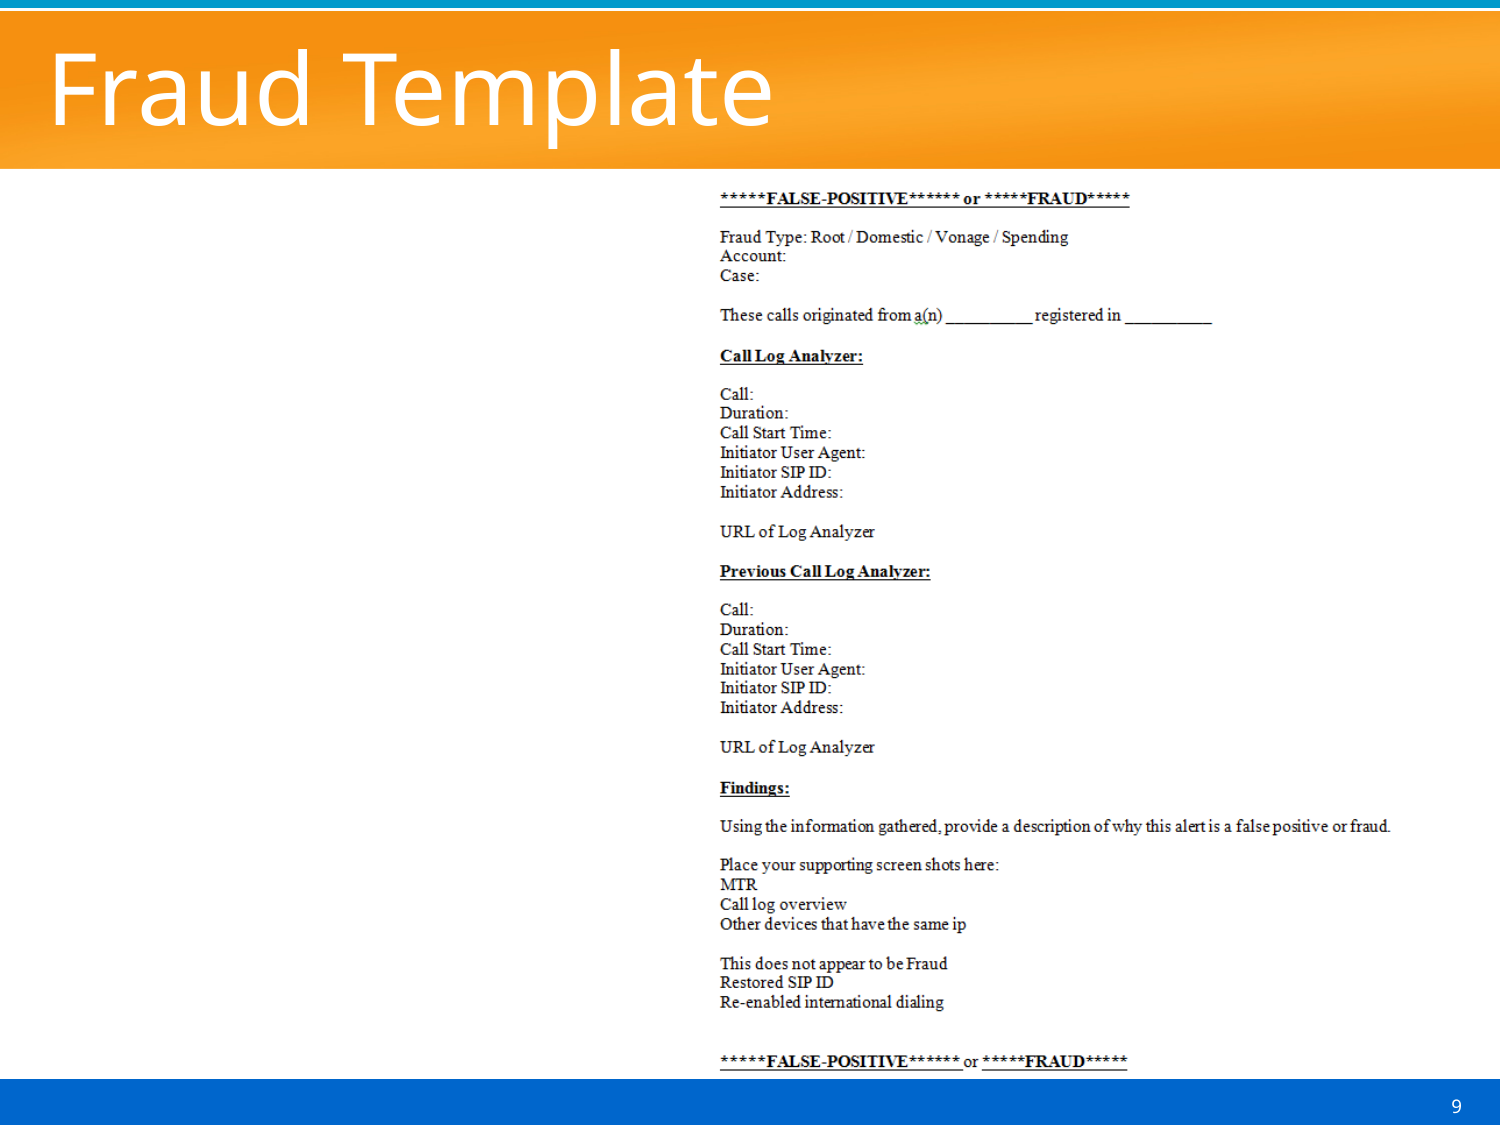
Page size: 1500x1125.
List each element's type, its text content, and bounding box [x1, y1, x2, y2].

picture [0, 9, 1500, 168]
title Fraud Template [45, 47, 1496, 124]
picture [676, 174, 1494, 1074]
slide_number 9 [1451, 1092, 1500, 1122]
